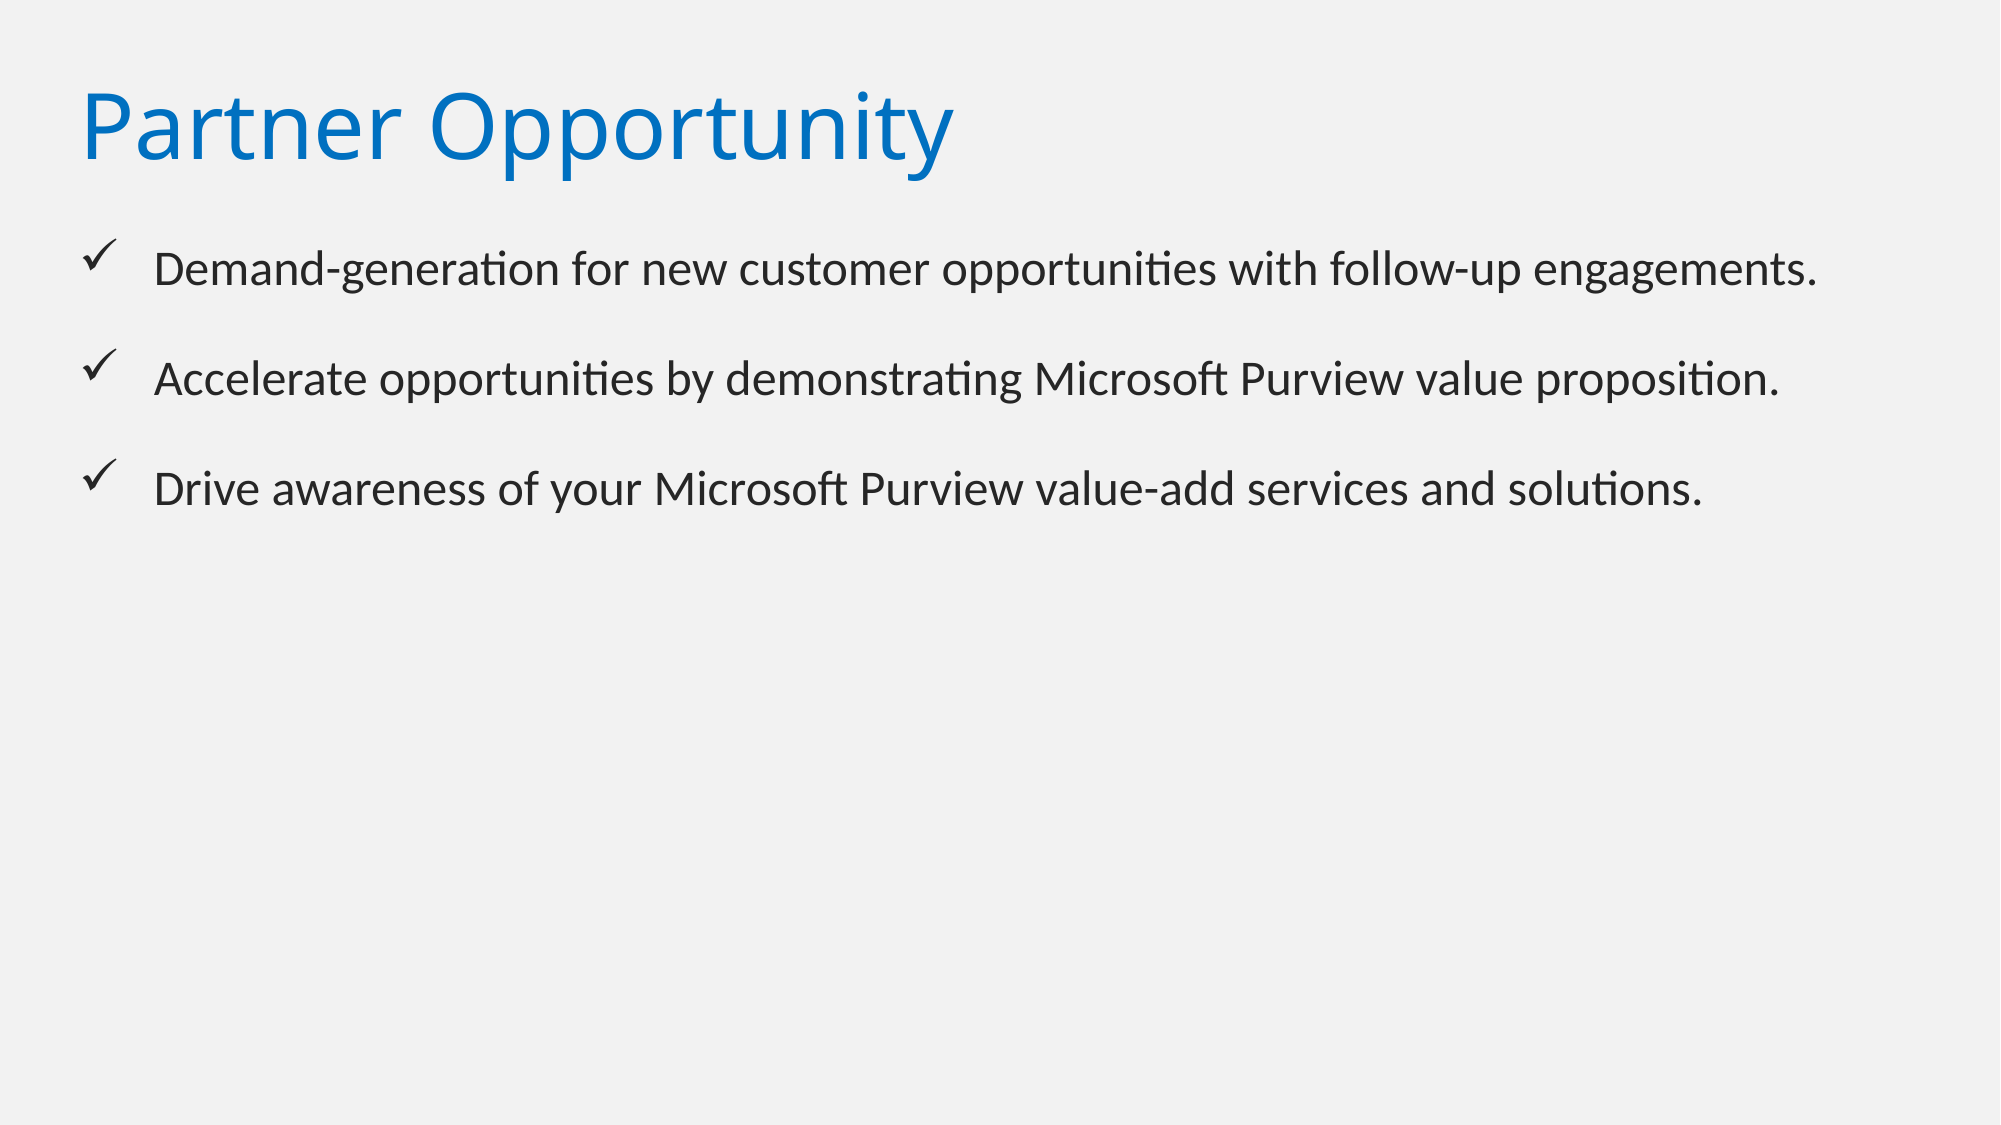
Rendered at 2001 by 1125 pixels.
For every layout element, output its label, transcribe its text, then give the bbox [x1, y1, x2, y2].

text_box Demand-generation for new customer opportunities with follow-up engagements. Accelerate opportunities by demonstrating Microsoft Purview value proposition. Drive awareness of your Microsoft Purview value-add services and solutions. [64, 227, 1941, 523]
title Partner Opportunity [64, 56, 1873, 203]
